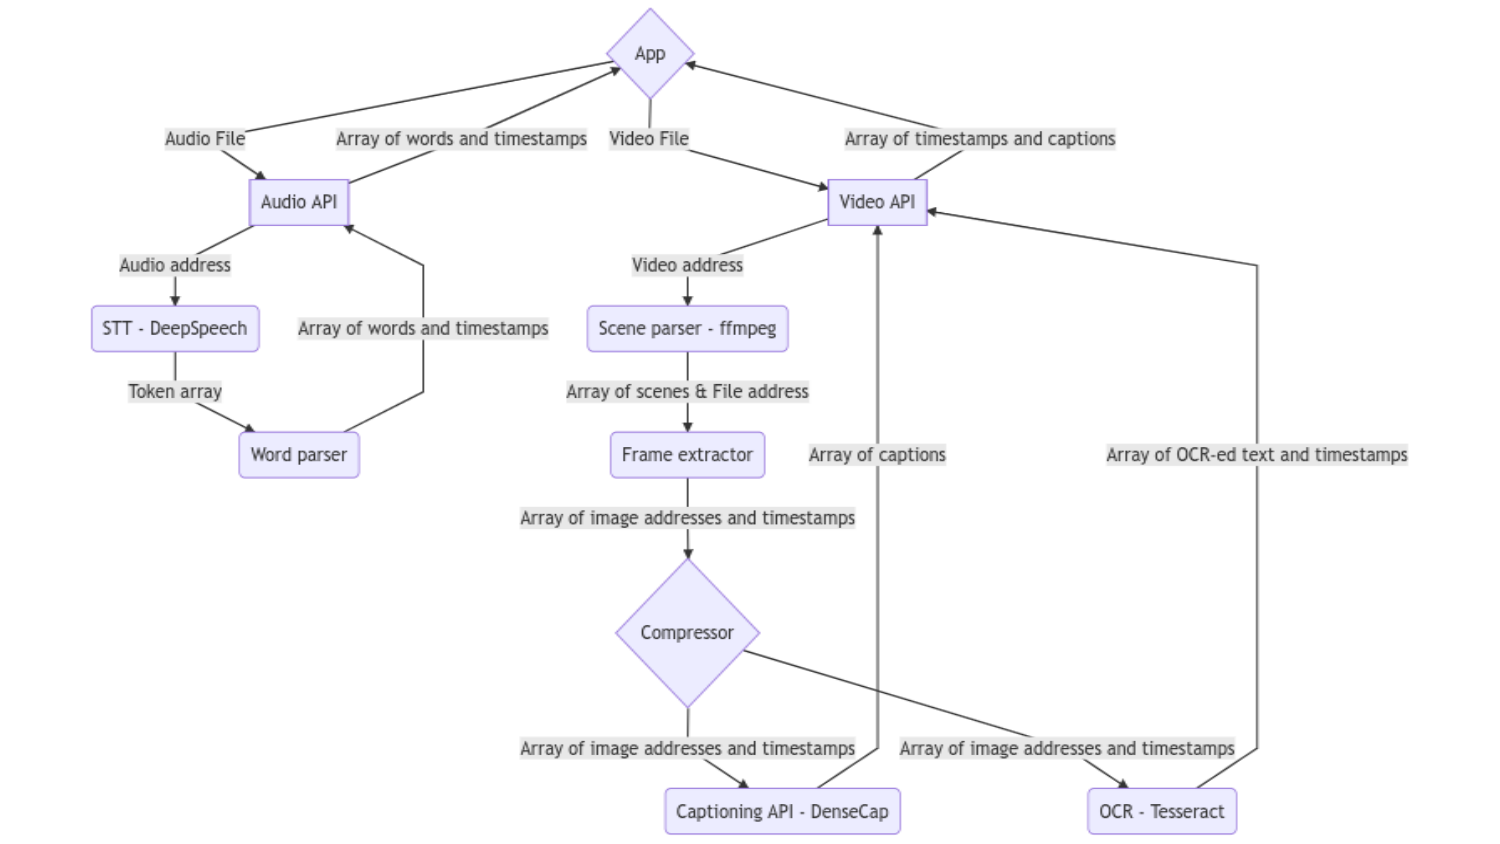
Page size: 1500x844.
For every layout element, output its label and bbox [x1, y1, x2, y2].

picture [83, 0, 1417, 844]
